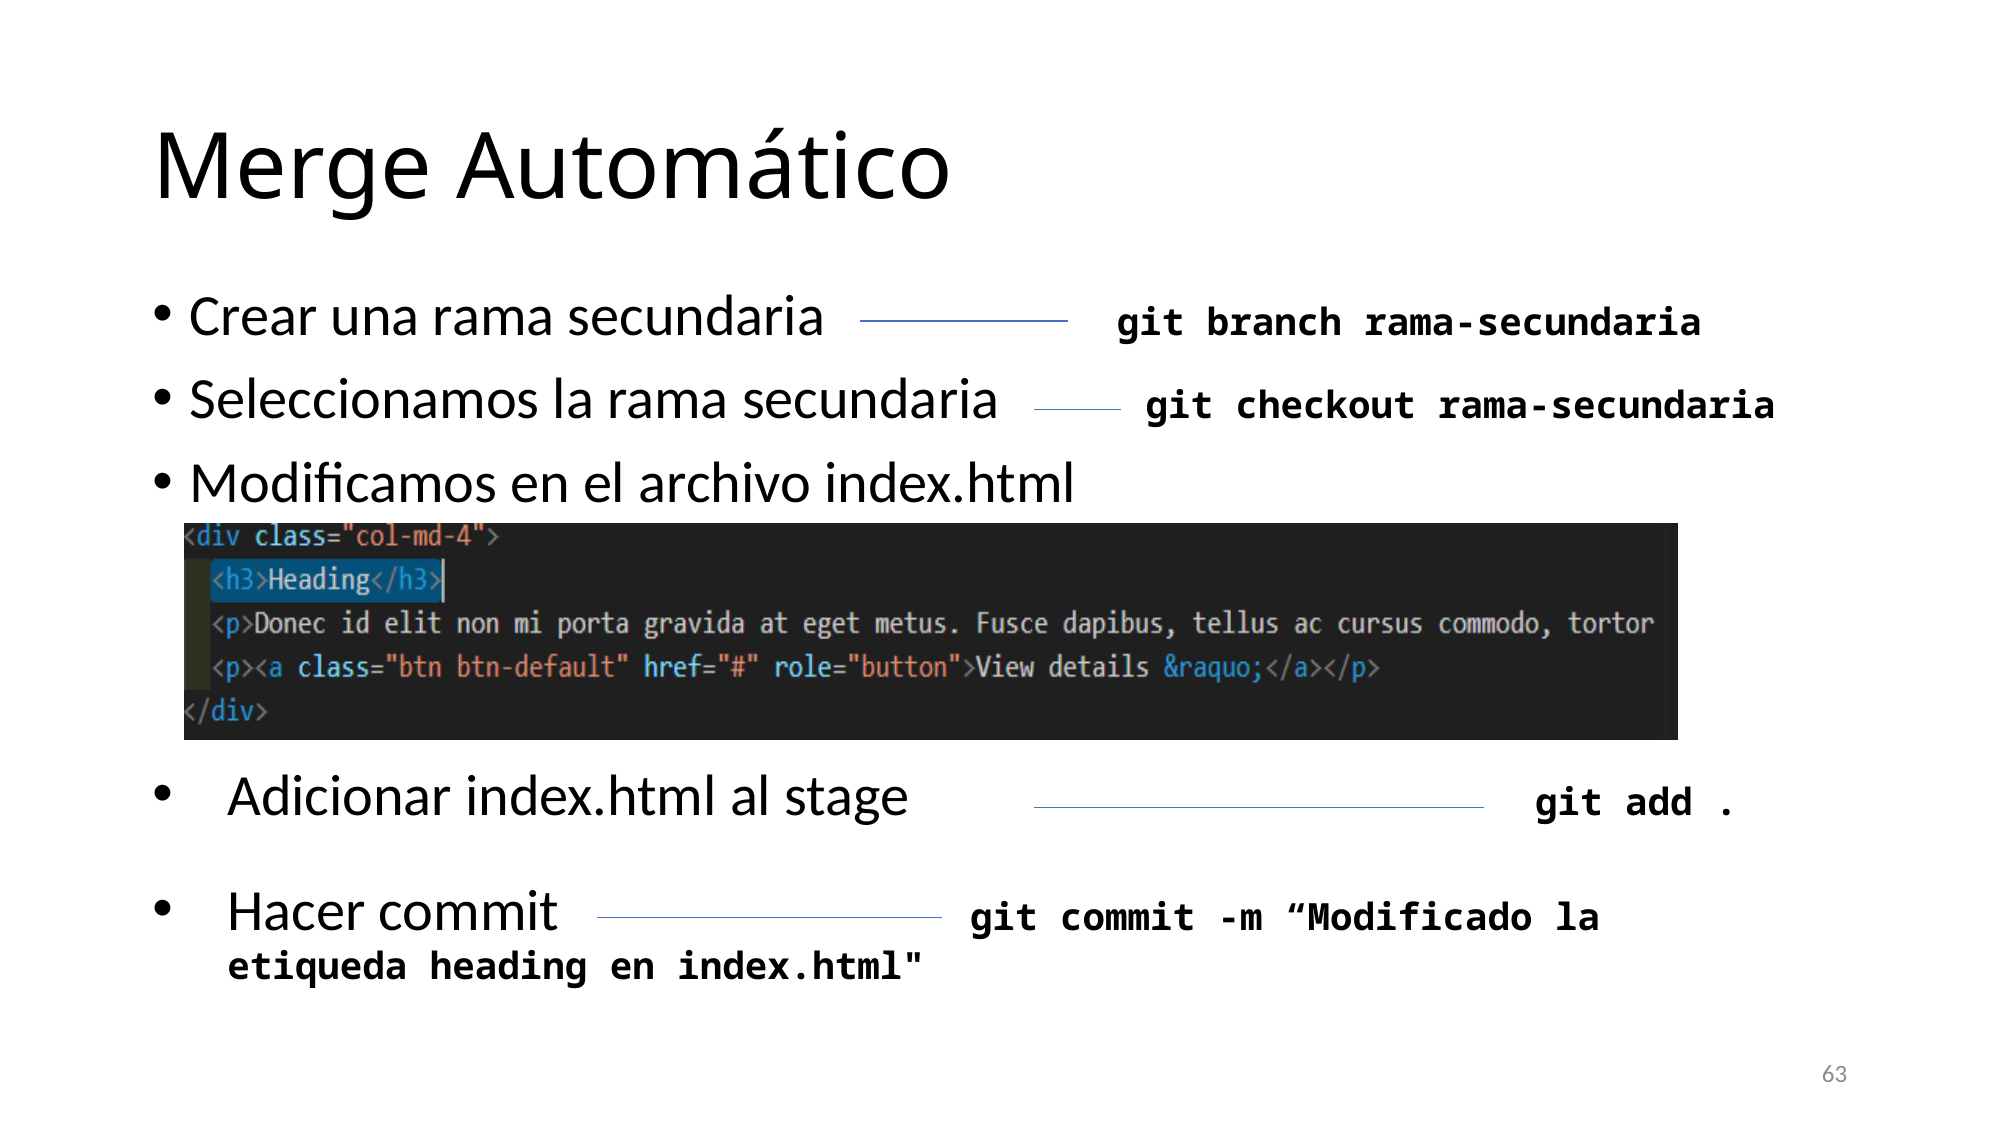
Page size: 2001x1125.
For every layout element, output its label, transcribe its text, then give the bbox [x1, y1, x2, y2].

picture [184, 523, 1678, 740]
title Merge Automático [137, 59, 1863, 277]
list Crear una rama secundaria git branch rama-secundaria Seleccionamos la rama secundaria git checkout rama-secundaria Modificamos en el archivo index.html [137, 277, 1863, 1014]
text_box Adicionar index.html al stage git add . Hacer commit git commit -m “Modificado la etiqueda heading en index.html" [137, 749, 1816, 995]
slide_number 63 [1412, 1042, 1863, 1103]
